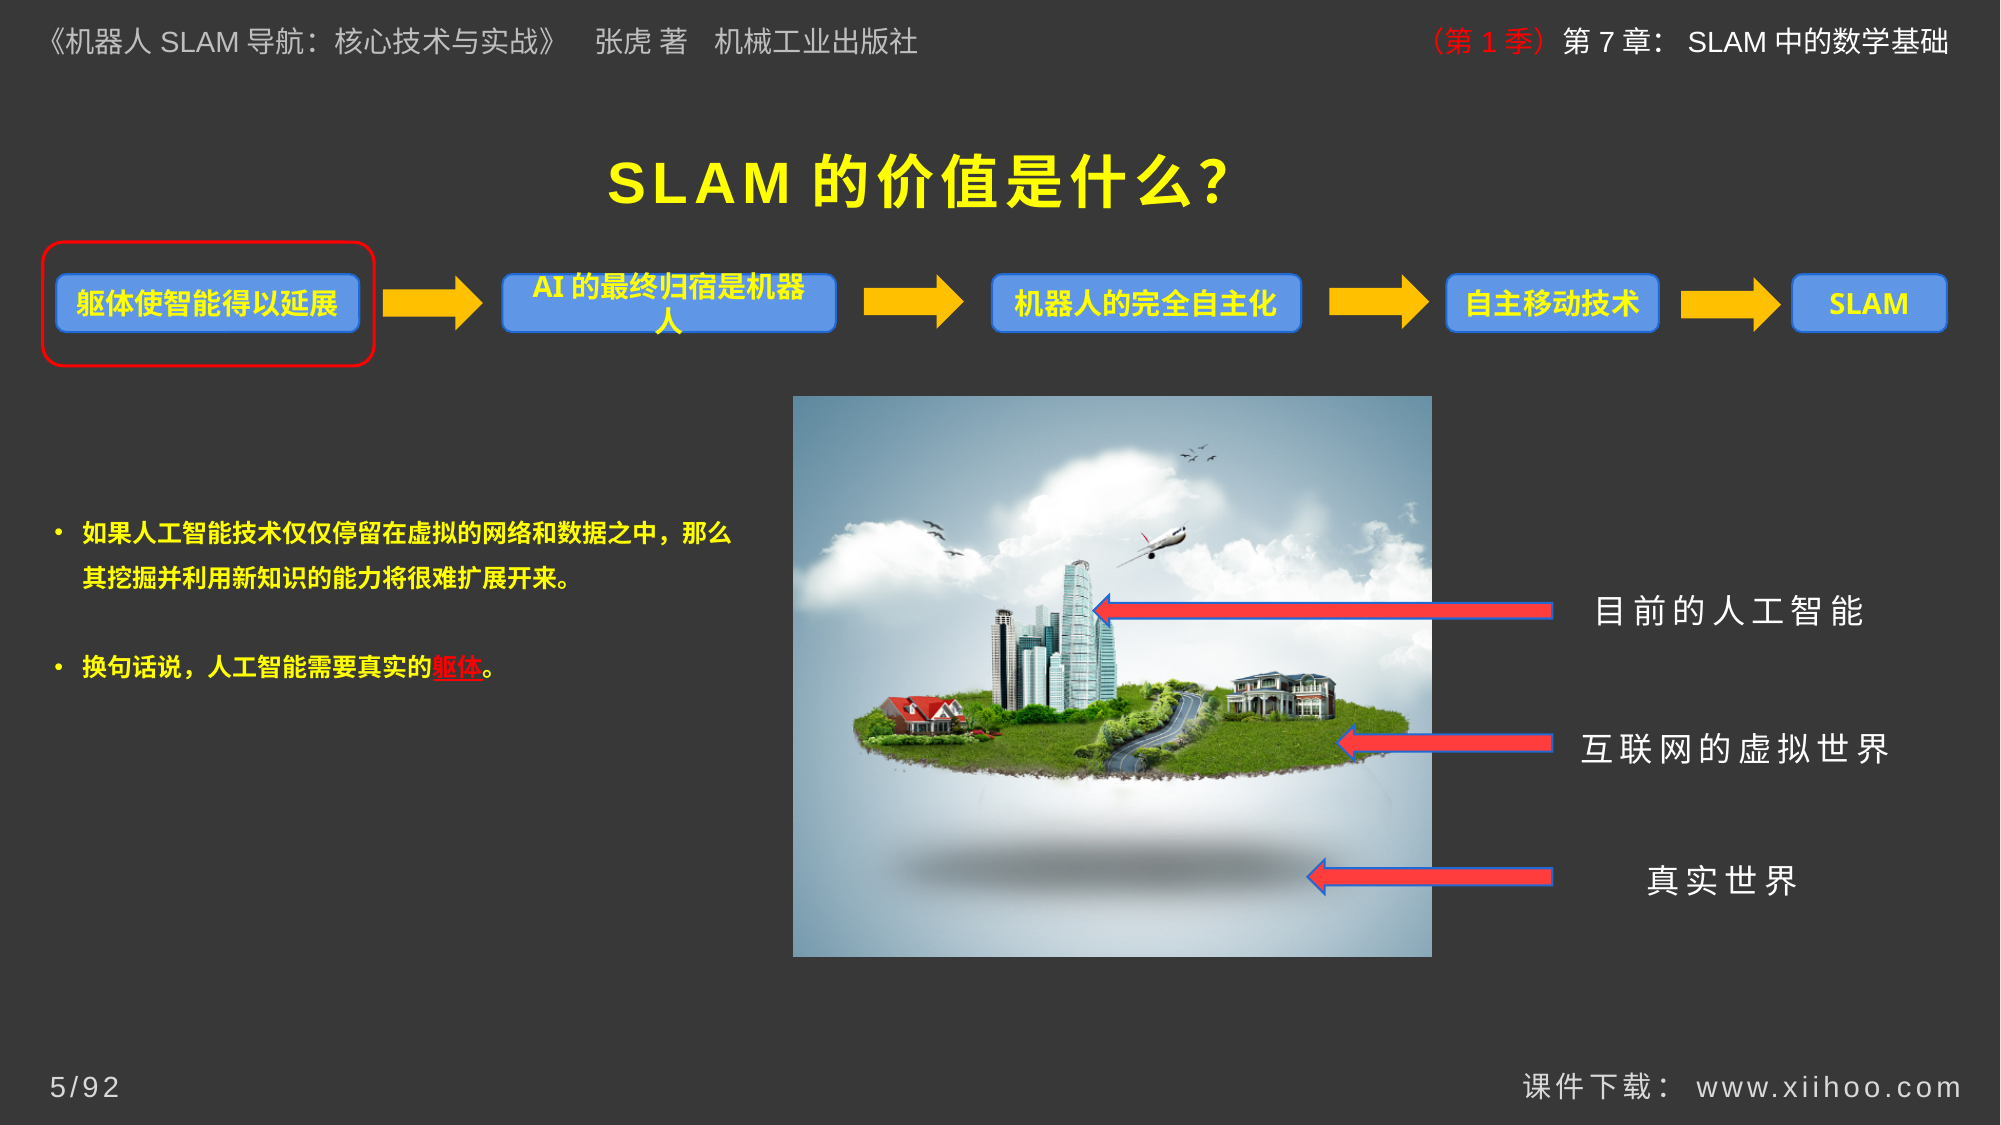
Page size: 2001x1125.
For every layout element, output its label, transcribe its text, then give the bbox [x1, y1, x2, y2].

text_box SLAM [1791, 273, 1949, 334]
text_box 自主移动技术 [1445, 273, 1660, 334]
text_box 如果人工智能技术仅仅停留在虚拟的网络和数据之中，那么其挖掘并利用新知识的能力将很难扩展开来。 换句话说，人工智能需要真实的躯体。 [39, 494, 758, 690]
text_box [381, 273, 485, 333]
text_box [862, 271, 966, 332]
text_box [1432, 867, 1553, 887]
text_box 目前的人工智能 [1569, 563, 1889, 639]
text_box [1432, 601, 1554, 620]
text_box 机器人的完全自主化 [990, 273, 1303, 334]
text_box [1432, 733, 1554, 753]
text_box 真实世界 [1553, 833, 1890, 908]
text_box 5/92 [34, 1060, 187, 1111]
text_box 《机器人SLAM导航：核心技术与实战》 张虎 著 机械工业出版社 [16, 16, 940, 66]
text_box [41, 240, 376, 367]
text_box 课件下载：www.xiihoo.com [1493, 1057, 1991, 1114]
text_box AI的最终归宿是机器人 [501, 273, 837, 334]
text_box （第1季）第7章：SLAM中的数学基础 [1075, 16, 1965, 66]
title SLAM的价值是什么？ [235, 118, 1630, 223]
text_box [1328, 271, 1431, 332]
text_box 互联网的虚拟世界 [1539, 701, 1932, 776]
text_box [1680, 274, 1783, 335]
picture [0, 0, 2001, 1125]
